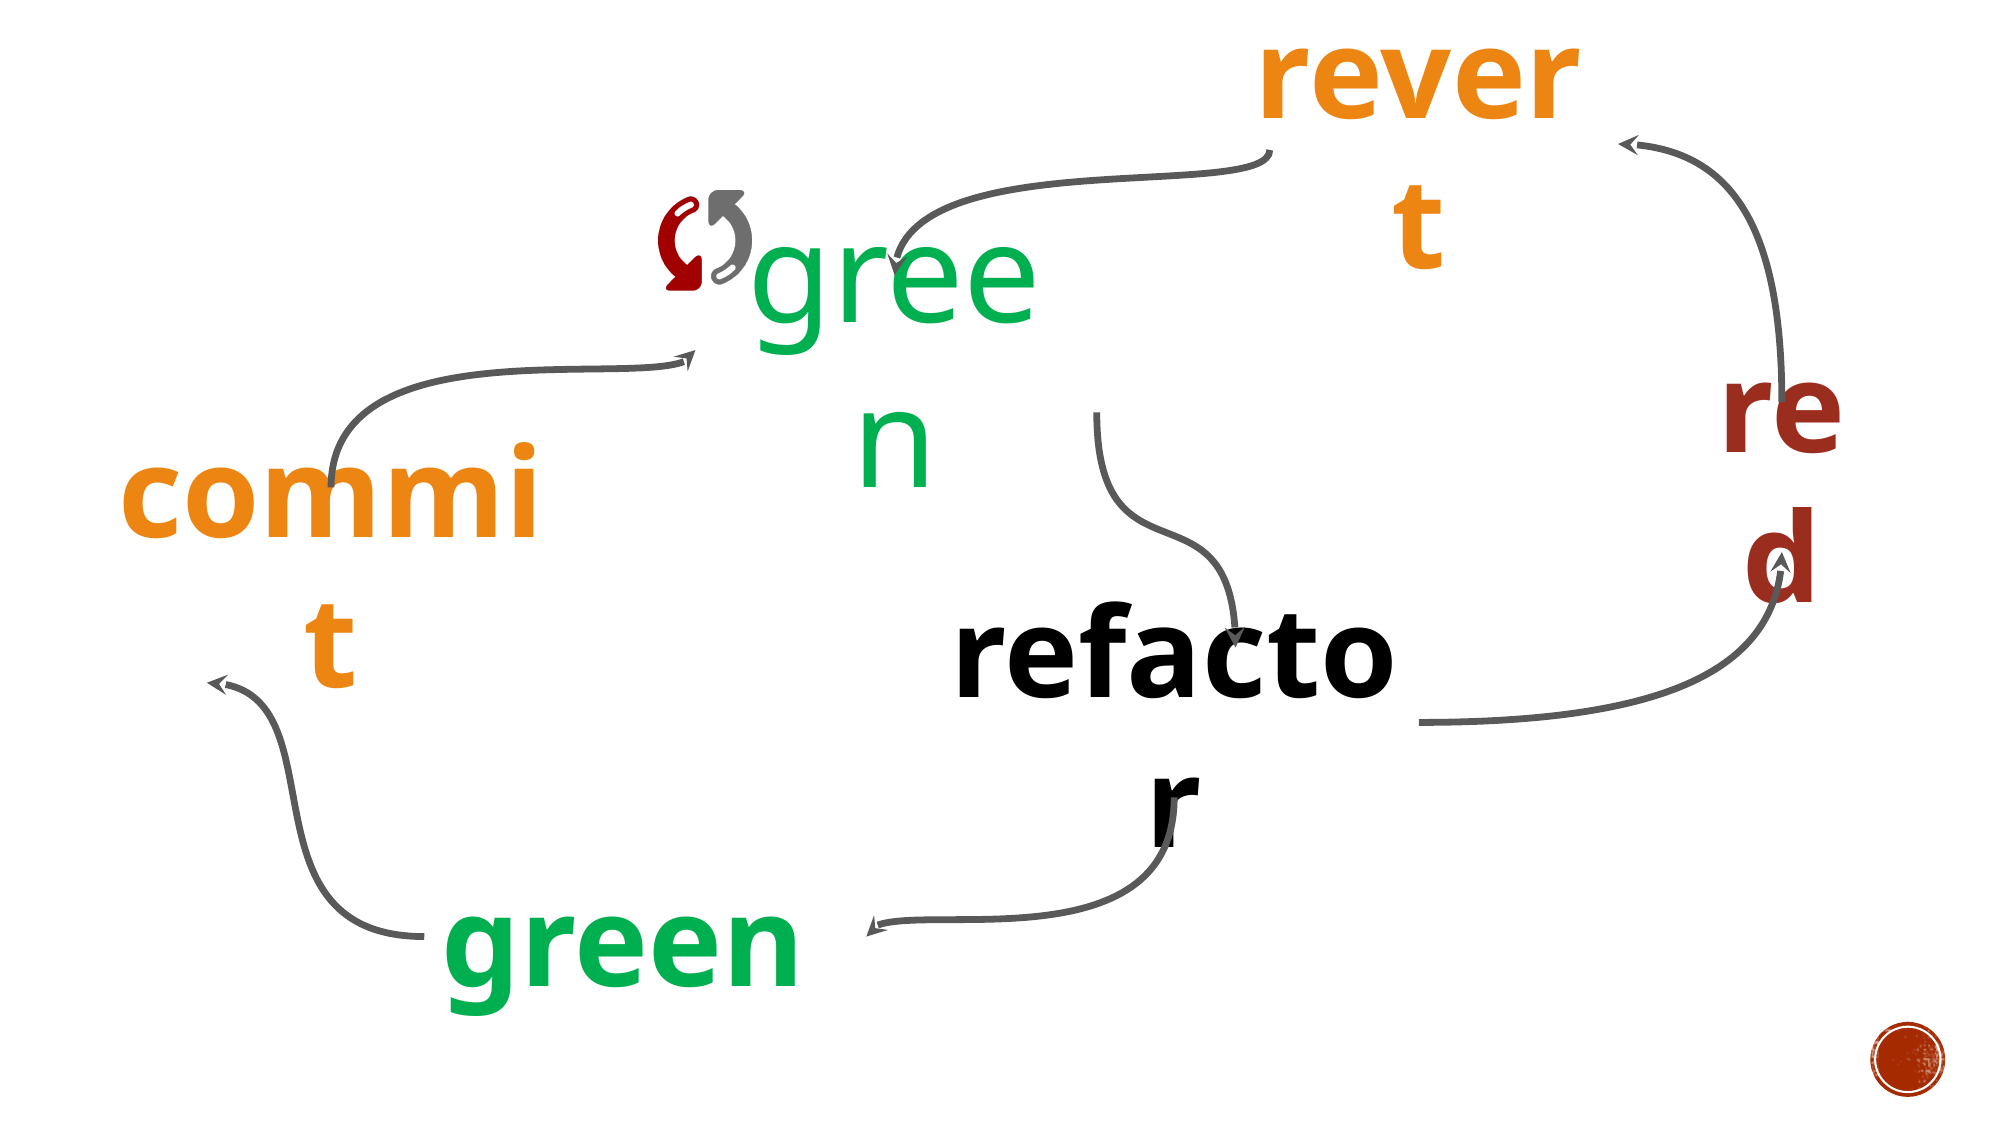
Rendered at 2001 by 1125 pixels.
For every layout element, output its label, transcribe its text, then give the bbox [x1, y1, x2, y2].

picture [658, 190, 752, 291]
text_box commit [85, 486, 577, 638]
text_box refactor [928, 646, 1420, 798]
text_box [898, 153, 1268, 273]
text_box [210, 686, 421, 934]
text_box red [1667, 401, 1897, 553]
text_box green [423, 861, 823, 1013]
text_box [1100, 415, 1233, 644]
text_box green [694, 274, 1095, 426]
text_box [447, 239, 580, 599]
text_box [1421, 554, 1780, 721]
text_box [954, 715, 1089, 1019]
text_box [1574, 194, 1827, 353]
text_box revert [1219, 68, 1619, 220]
